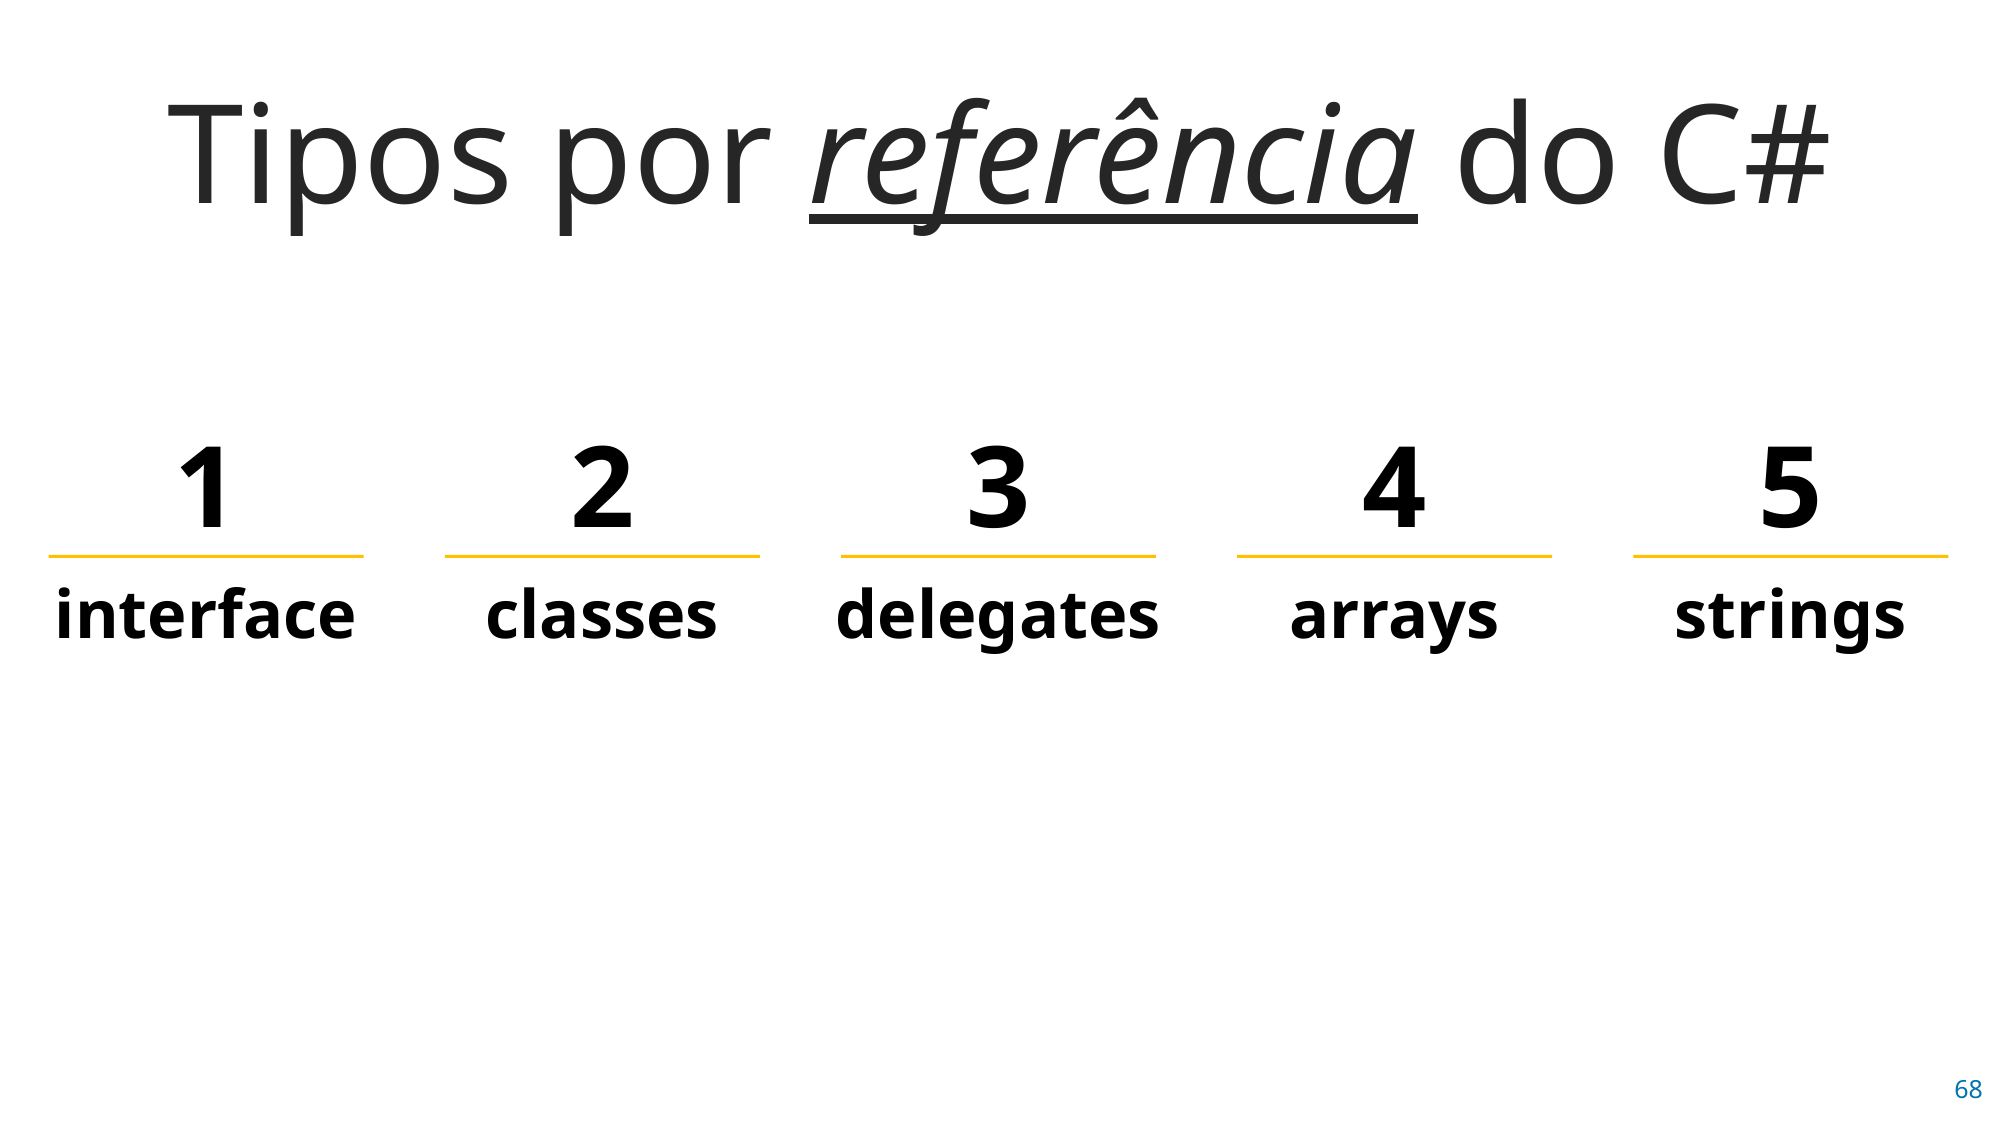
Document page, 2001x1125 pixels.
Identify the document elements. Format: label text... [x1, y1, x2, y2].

list strings [1595, 573, 1986, 661]
list classes [407, 573, 798, 661]
list arrays [1199, 573, 1590, 661]
list 1 [11, 422, 402, 561]
list interface [11, 573, 402, 661]
slide_number 68 [1927, 1060, 1998, 1121]
list 4 [1199, 422, 1590, 561]
list delegates [803, 573, 1194, 661]
list 2 [407, 422, 798, 561]
list 5 [1595, 422, 1986, 561]
list 3 [803, 422, 1194, 561]
list Tipos por referência do C# [0, 77, 2000, 243]
